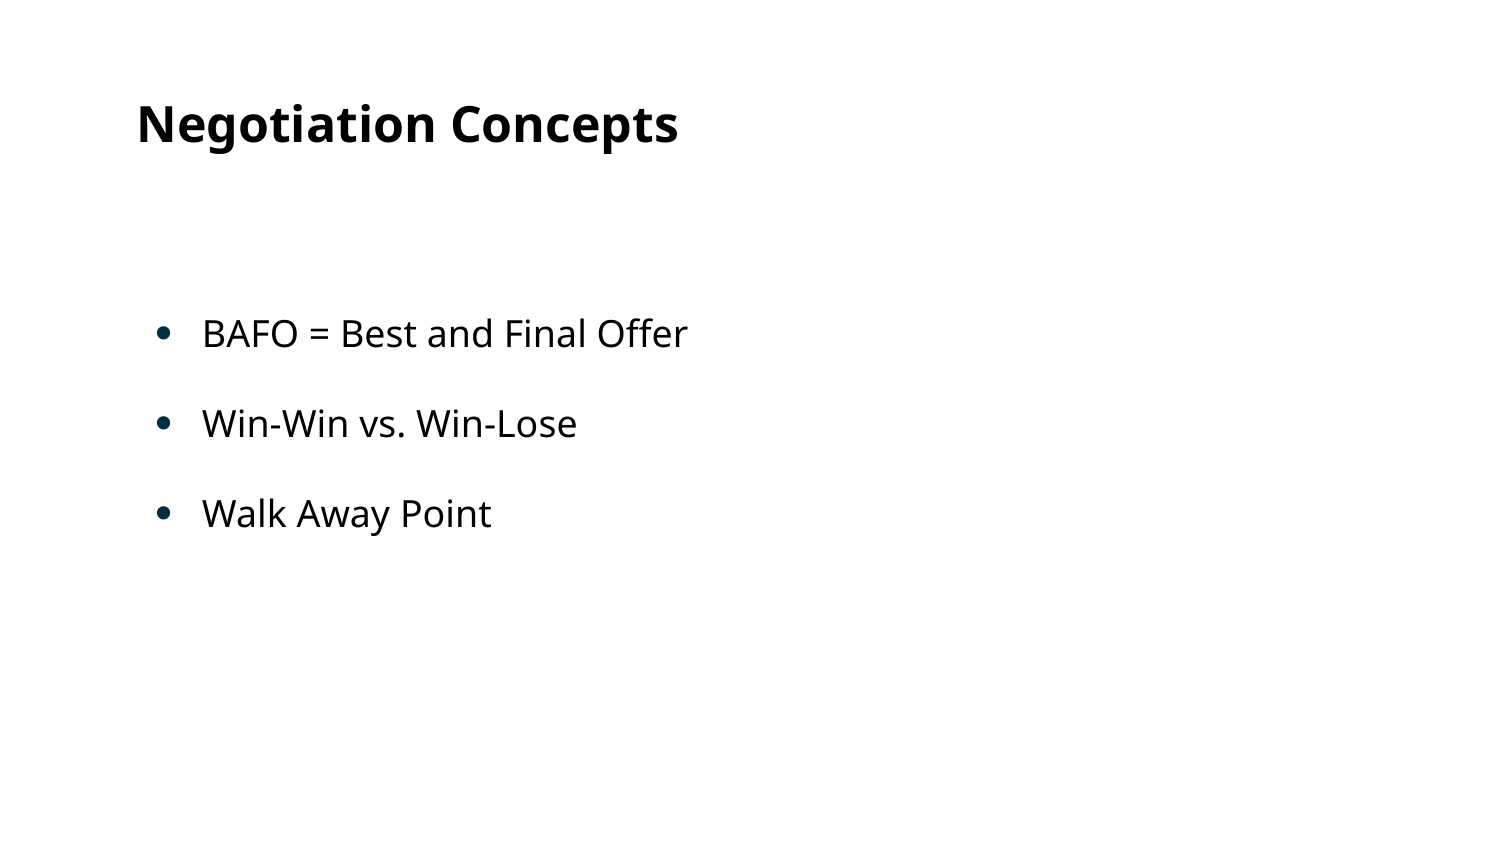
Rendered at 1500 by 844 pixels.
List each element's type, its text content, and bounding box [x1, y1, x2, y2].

title Negotiation Concepts [121, 77, 1375, 158]
text_box BAFO = Best and Final Offer Win-Win vs. Win-Lose Walk Away Point [121, 295, 1086, 707]
